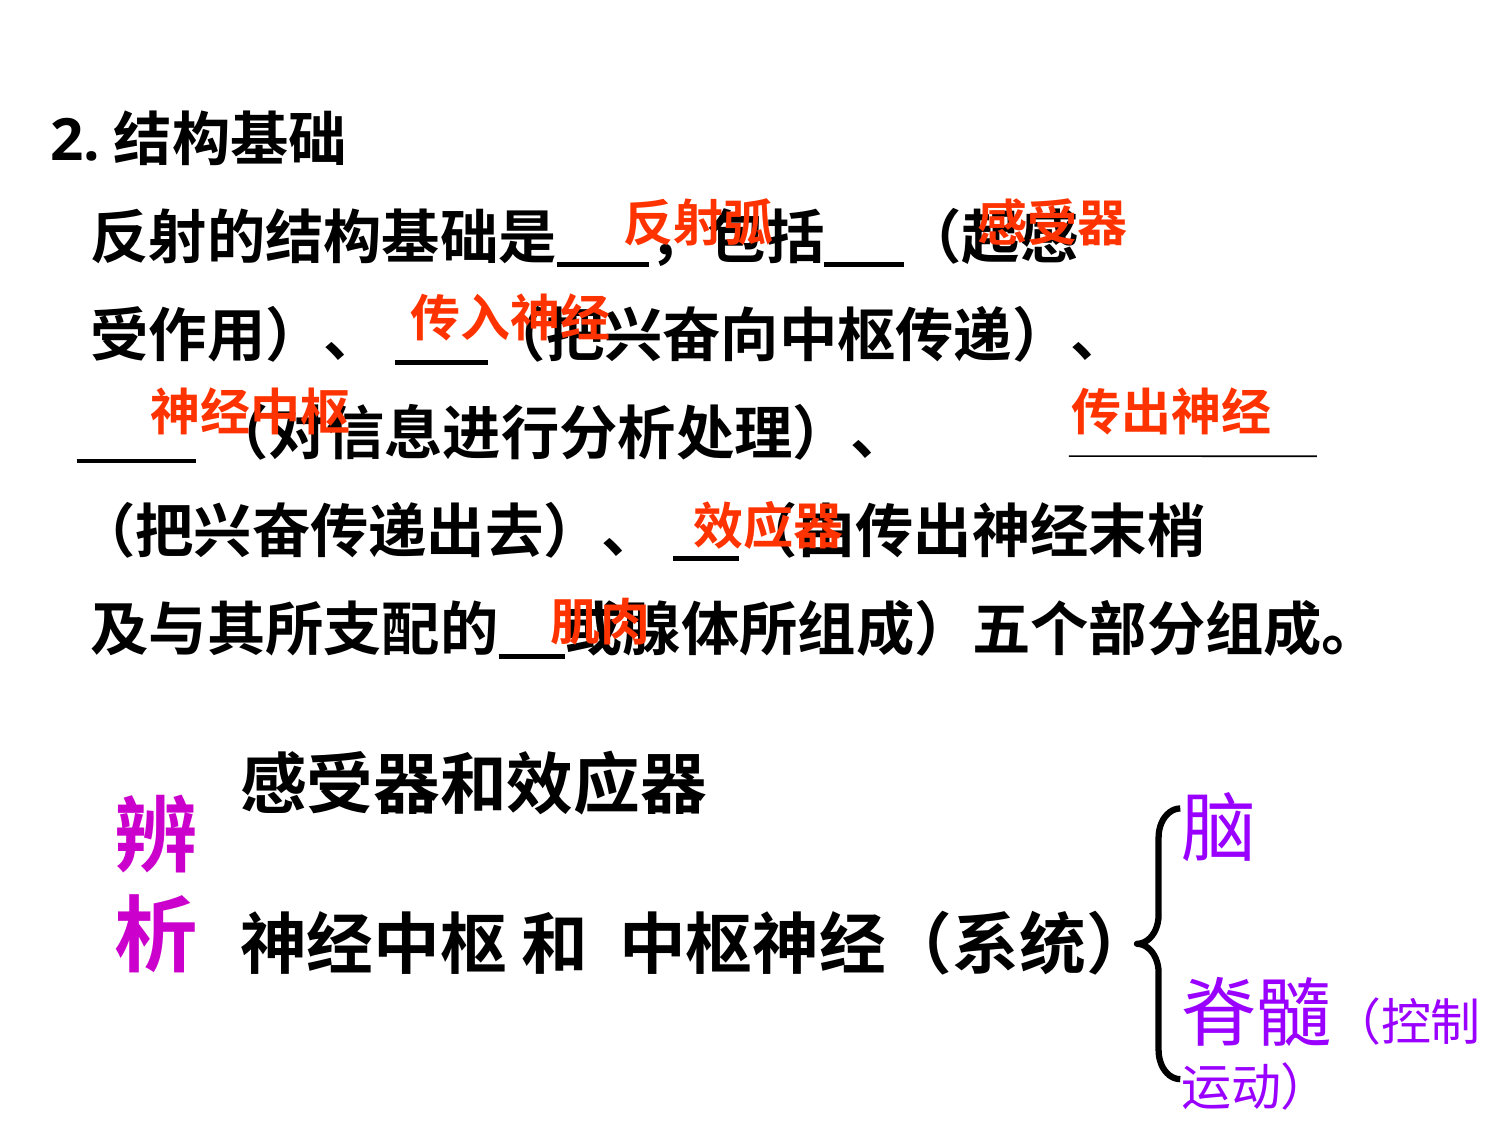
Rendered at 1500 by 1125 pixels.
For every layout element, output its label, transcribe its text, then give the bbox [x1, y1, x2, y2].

text_box 神经中枢 [135, 373, 573, 449]
text_box 传入神经 [395, 278, 869, 354]
text_box 2.结构基础 反射的结构基础是 ，包括 （起感 受作用）、 （把兴奋向中枢传递）、 （对信息进行分析处理）、 （把兴奋传递出去）、 （由传出神经末梢 及与其所支配的 或腺体所组成）五个部分组成。 [35, 66, 1500, 767]
text_box 效应器 [678, 487, 1022, 563]
text_box 肌肉 [535, 583, 679, 659]
text_box 脊髓（控制运动） [1166, 958, 1500, 1124]
text_box 感受器 [962, 184, 1365, 260]
text_box 感受器和效应器 神经中枢 和 中枢神经（系统） [225, 734, 1205, 990]
text_box 反射弧 [608, 184, 962, 260]
text_box 脑 [1166, 773, 1329, 879]
text_box 传出神经 [1056, 373, 1459, 449]
text_box [1136, 815, 1181, 1072]
text_box 辨析 [100, 774, 225, 990]
